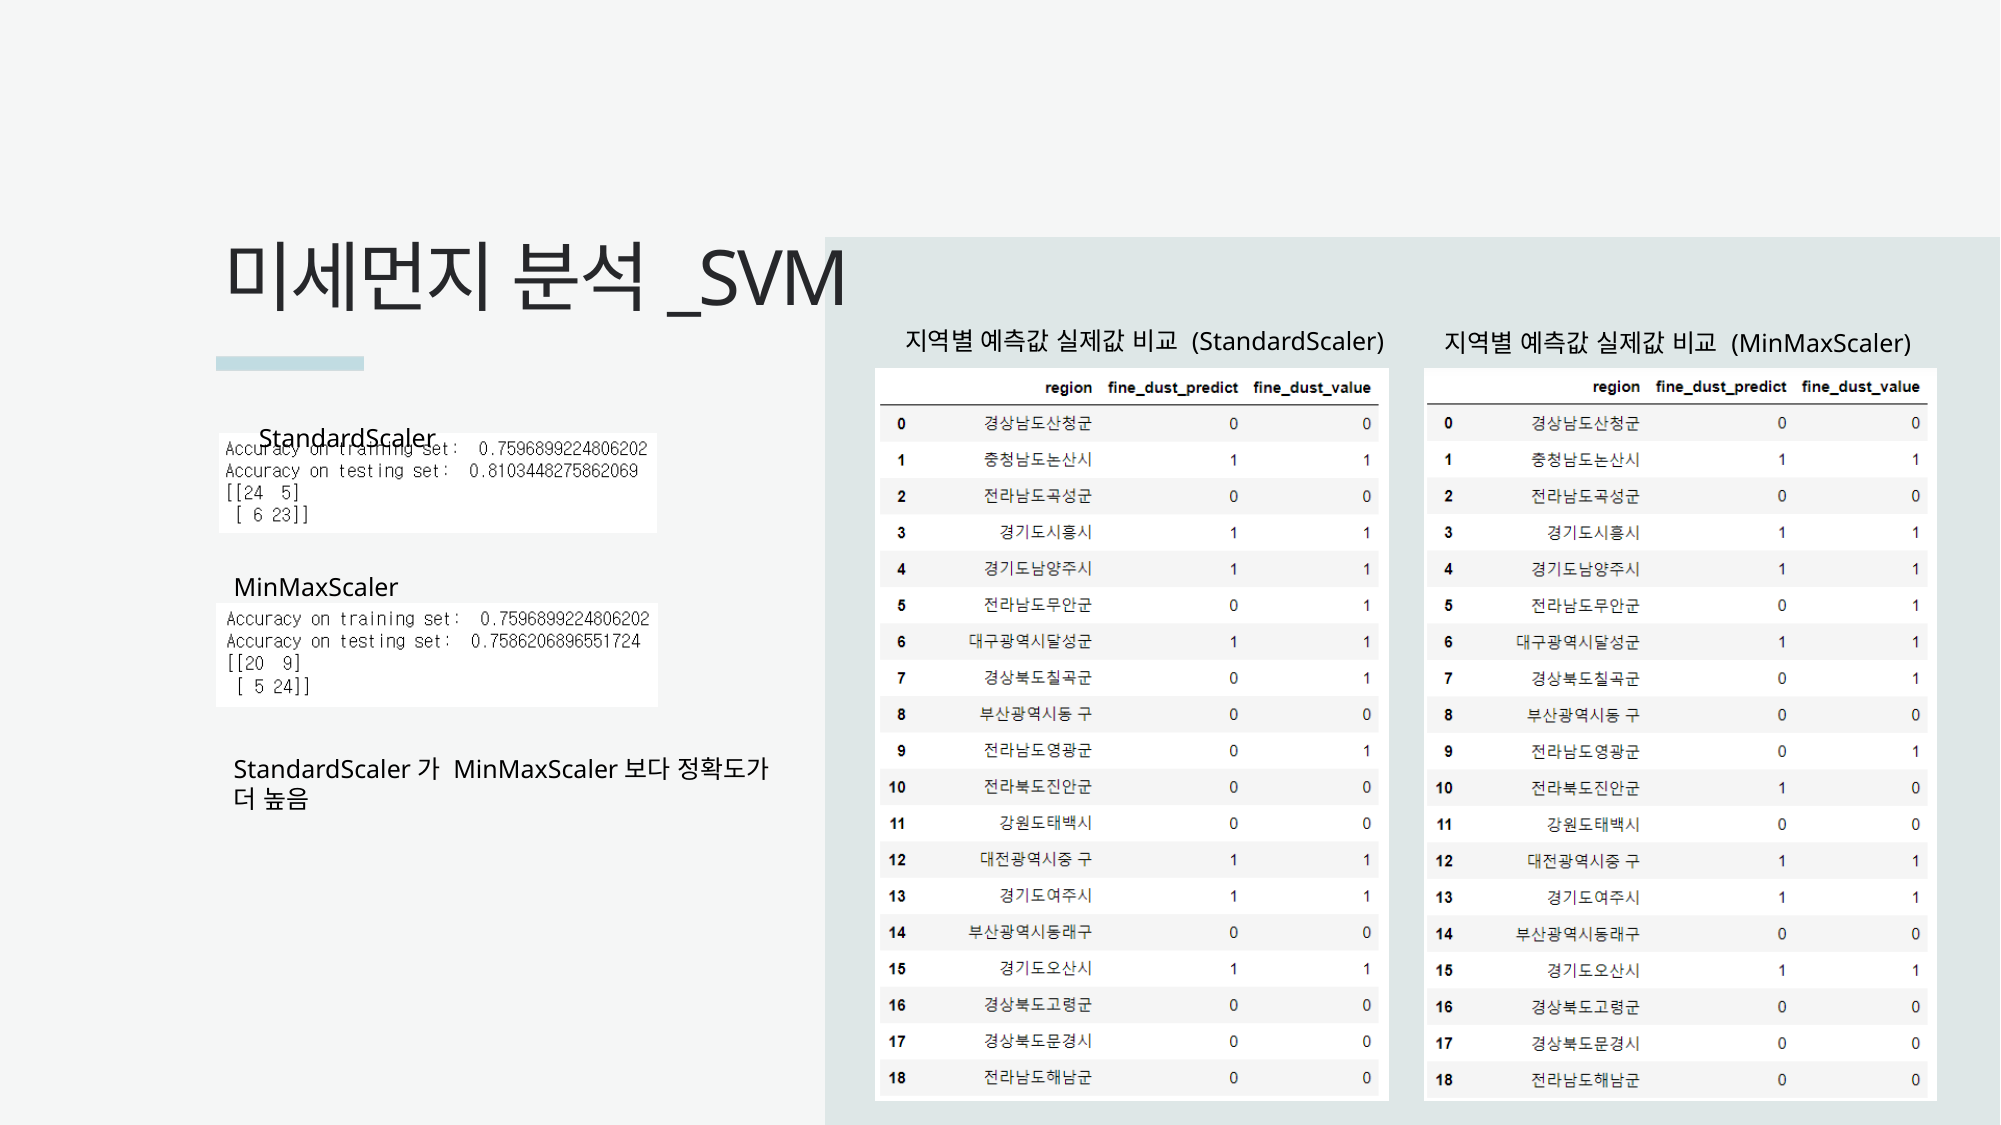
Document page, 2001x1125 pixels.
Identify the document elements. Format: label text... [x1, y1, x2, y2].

picture [874, 368, 1389, 1101]
text_box StandardScaler [244, 415, 682, 461]
picture [219, 433, 657, 533]
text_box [825, 237, 2000, 1125]
text_box 미세먼지 분석_SVM [208, 221, 1288, 328]
text_box StandardScaler가 MinMaxScaler보다 정확도가 더 높음 [219, 746, 812, 821]
picture [216, 603, 658, 707]
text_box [216, 336, 364, 391]
picture [1423, 367, 1937, 1101]
text_box MinMaxScaler [219, 563, 657, 603]
